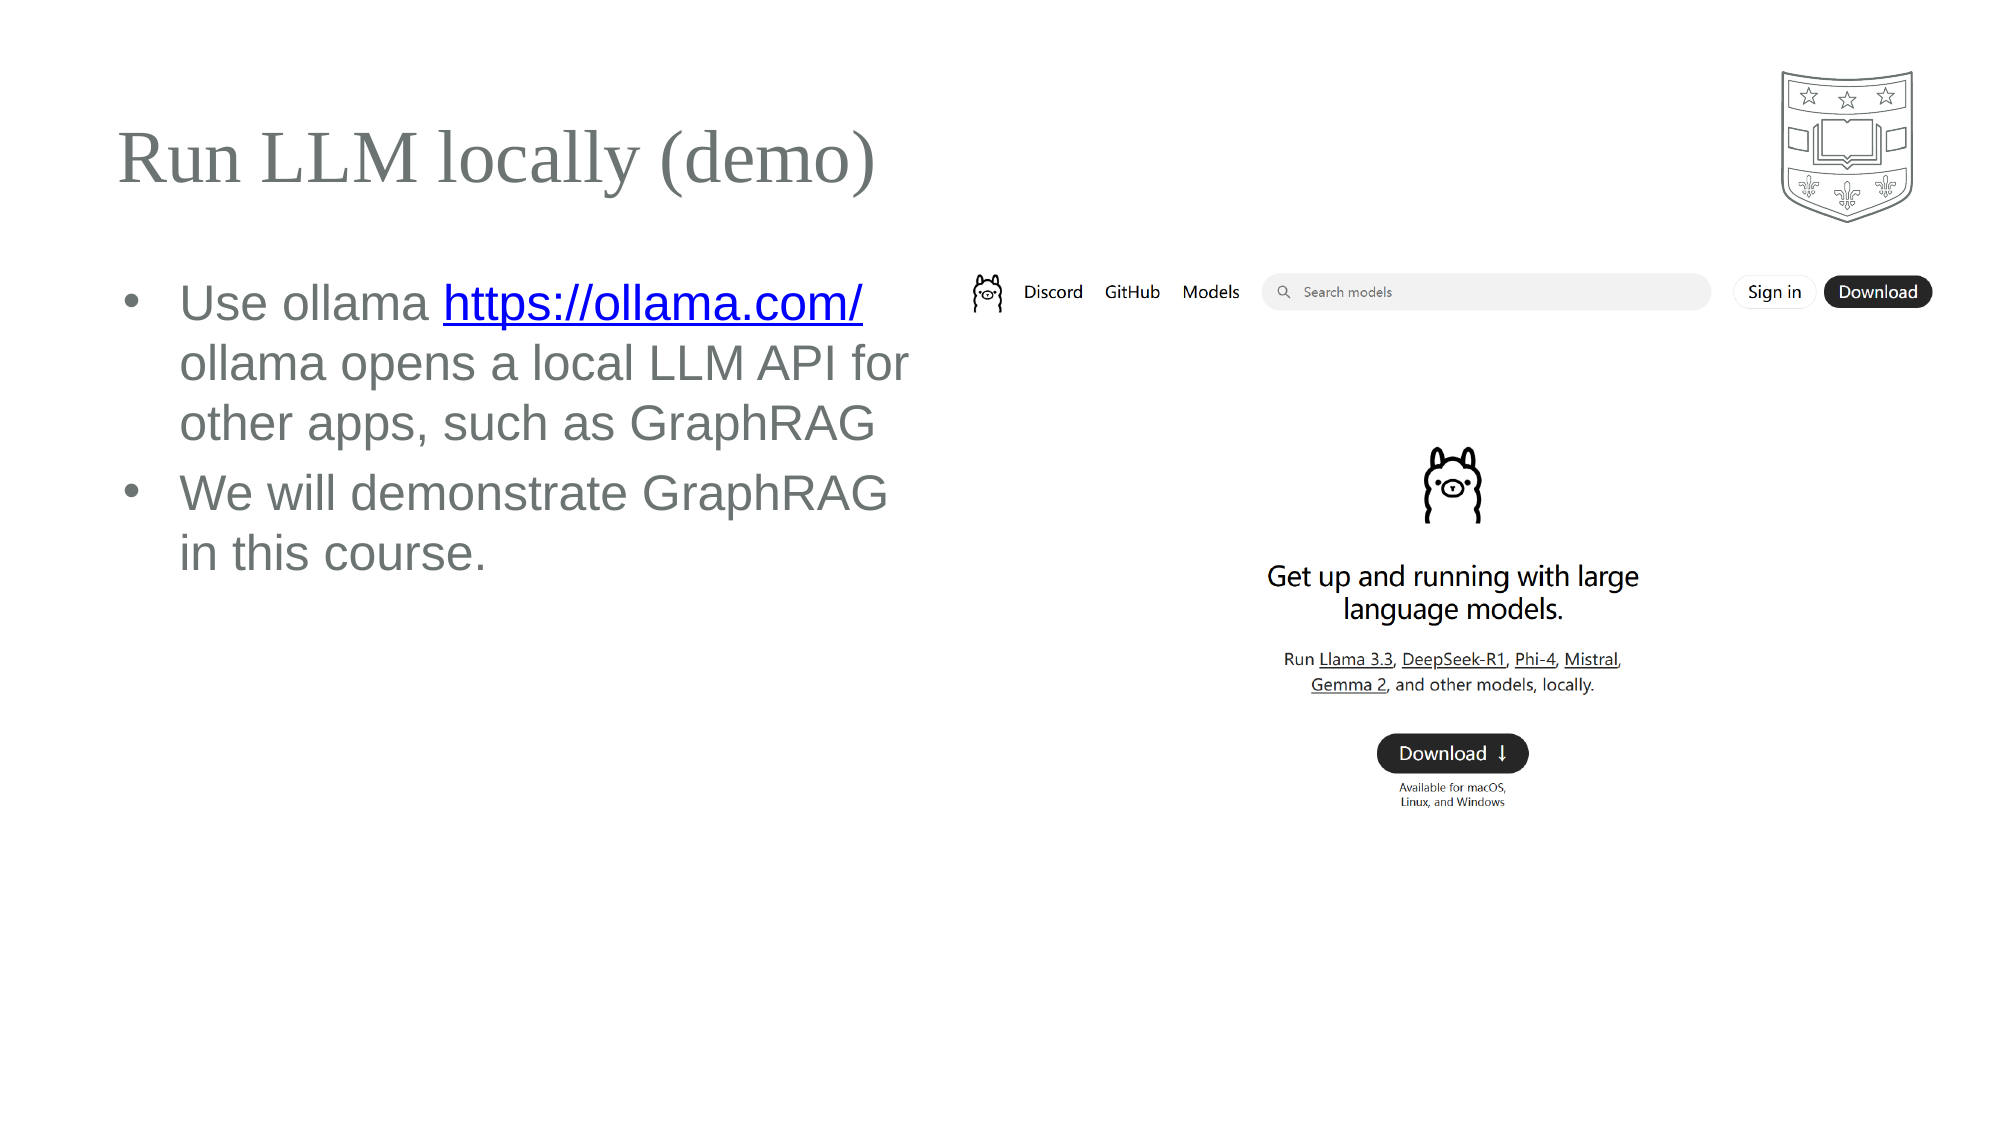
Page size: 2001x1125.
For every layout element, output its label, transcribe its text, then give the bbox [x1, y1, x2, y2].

picture [958, 262, 1943, 839]
picture [1781, 71, 1913, 223]
title Run LLM locally (demo) [102, 71, 1686, 233]
list Use ollama https://ollama.com/ ollama opens a local LLM API for other apps, such as GraphRAG We will demonstrate GraphRAG in this course. [108, 262, 927, 1047]
